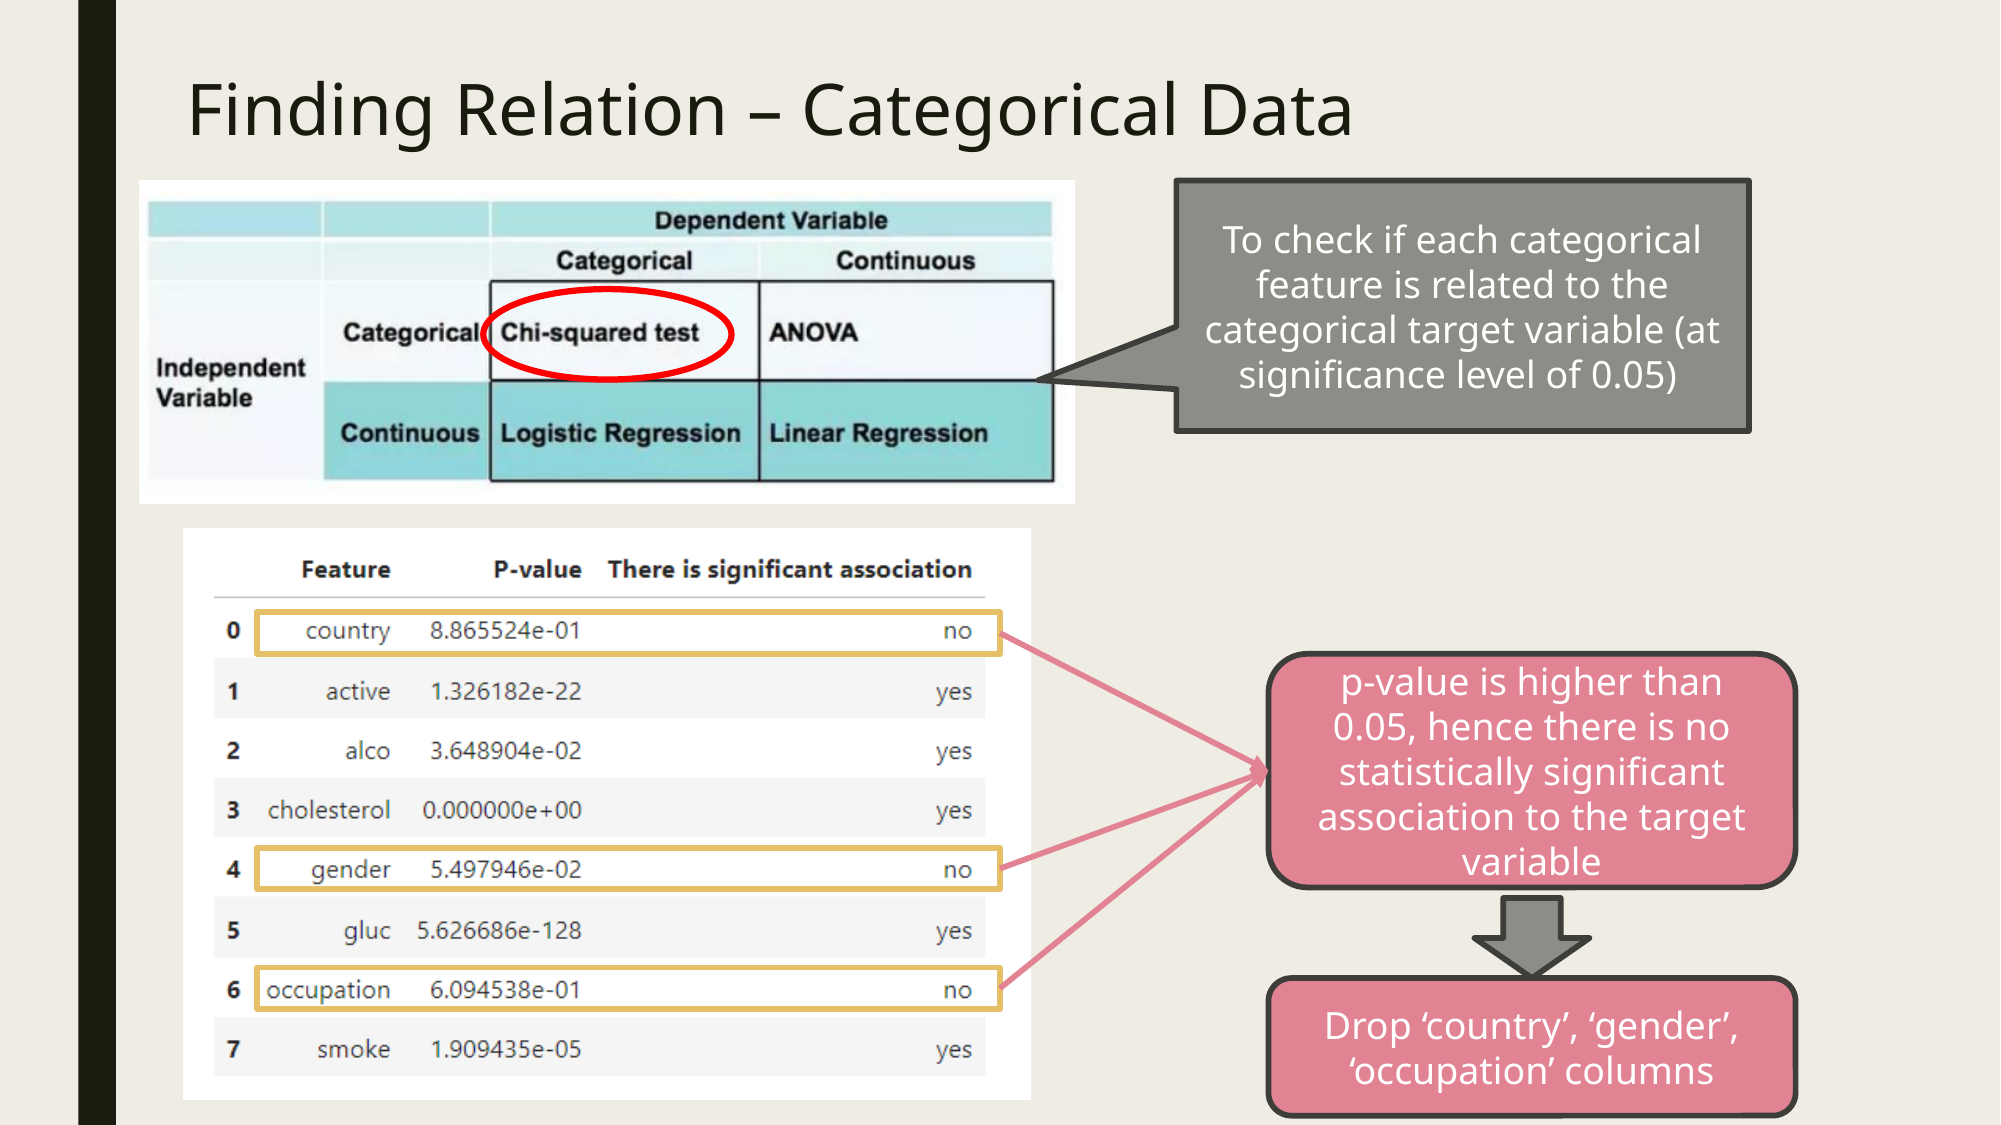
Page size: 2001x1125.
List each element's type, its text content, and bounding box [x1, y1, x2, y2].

text_box p-value is higher than 0.05, hence there is no statistically significant association to the target variable [1269, 650, 1799, 891]
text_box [999, 770, 1269, 989]
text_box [999, 632, 1269, 770]
picture [139, 180, 1075, 504]
picture [183, 528, 1031, 1100]
text_box [1471, 895, 1593, 975]
text_box To check if each categorical feature is related to the categorical target variable (at significance level of 0.05) [1075, 177, 1752, 434]
title Finding Relation – Categorical Data [171, 67, 1424, 167]
text_box Drop ‘country’, ‘gender’, ‘occupation’ columns [1265, 975, 1799, 1119]
